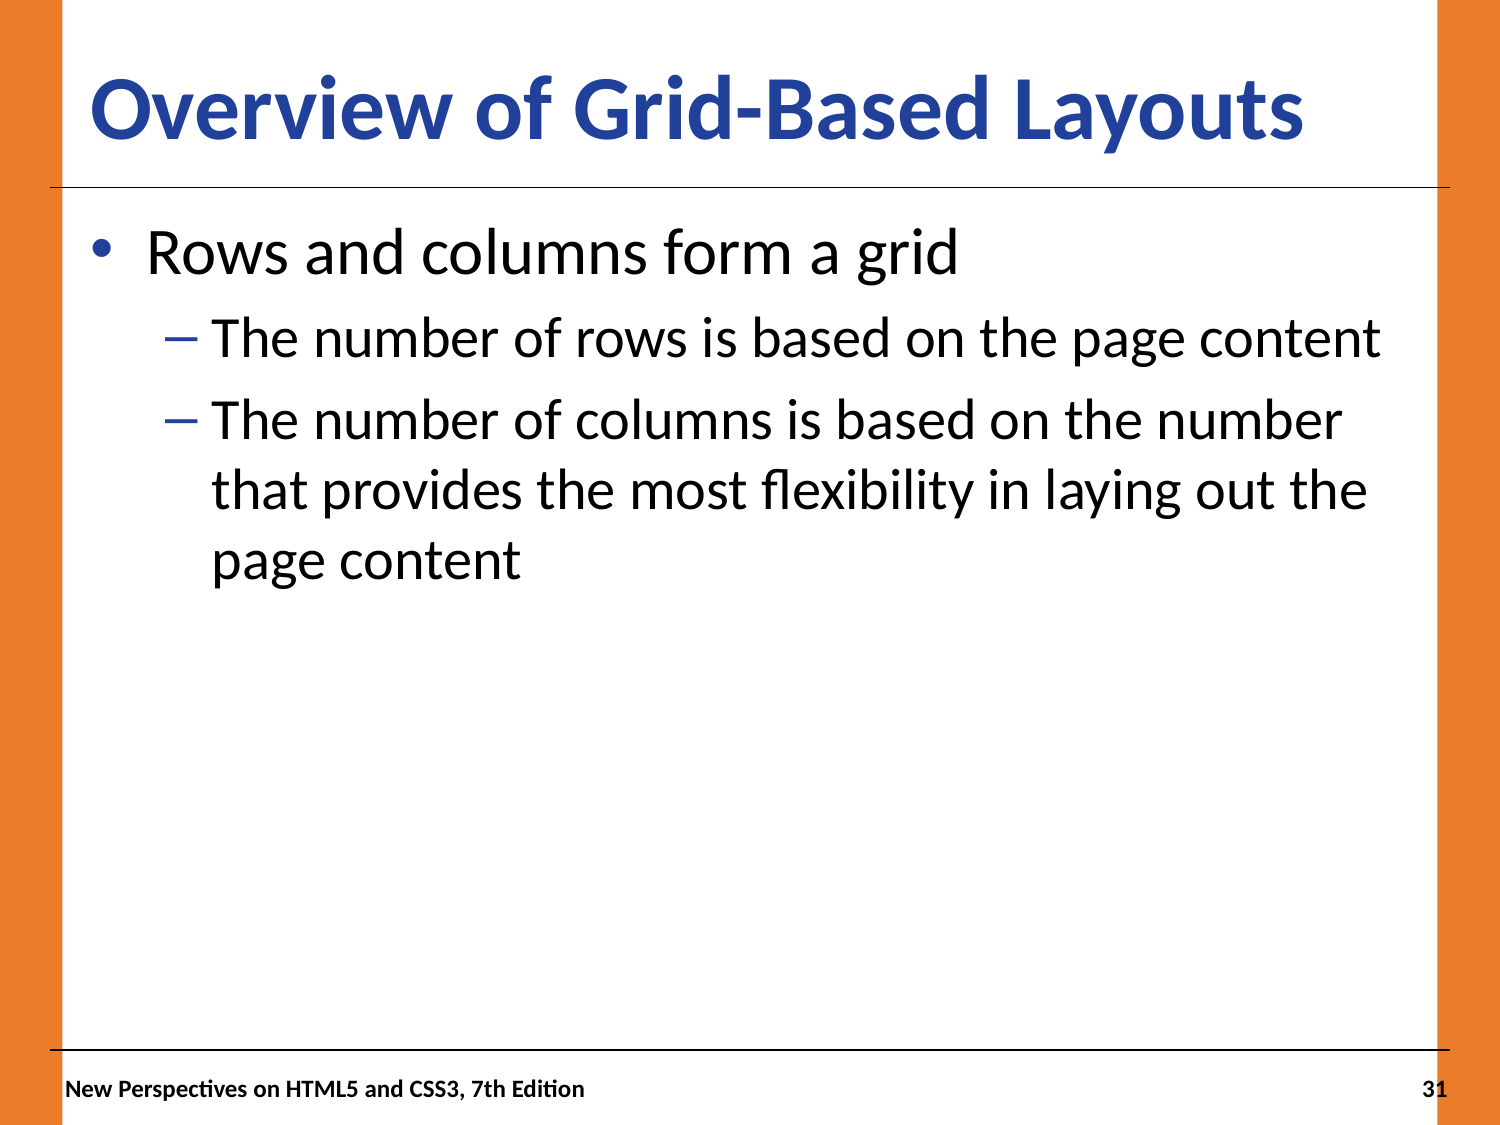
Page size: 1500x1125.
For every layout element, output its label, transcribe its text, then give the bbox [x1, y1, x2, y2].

title Overview of Grid-Based Layouts [74, 24, 1438, 181]
slide_number 31 [1374, 1050, 1463, 1125]
footer New Perspectives on HTML5 and CSS3, 7th Edition [50, 1050, 1374, 1125]
list Rows and columns form a grid The number of rows is based on the page content The number of columns is based on the number that provides the most flexibility in laying out the page content [74, 199, 1438, 1006]
